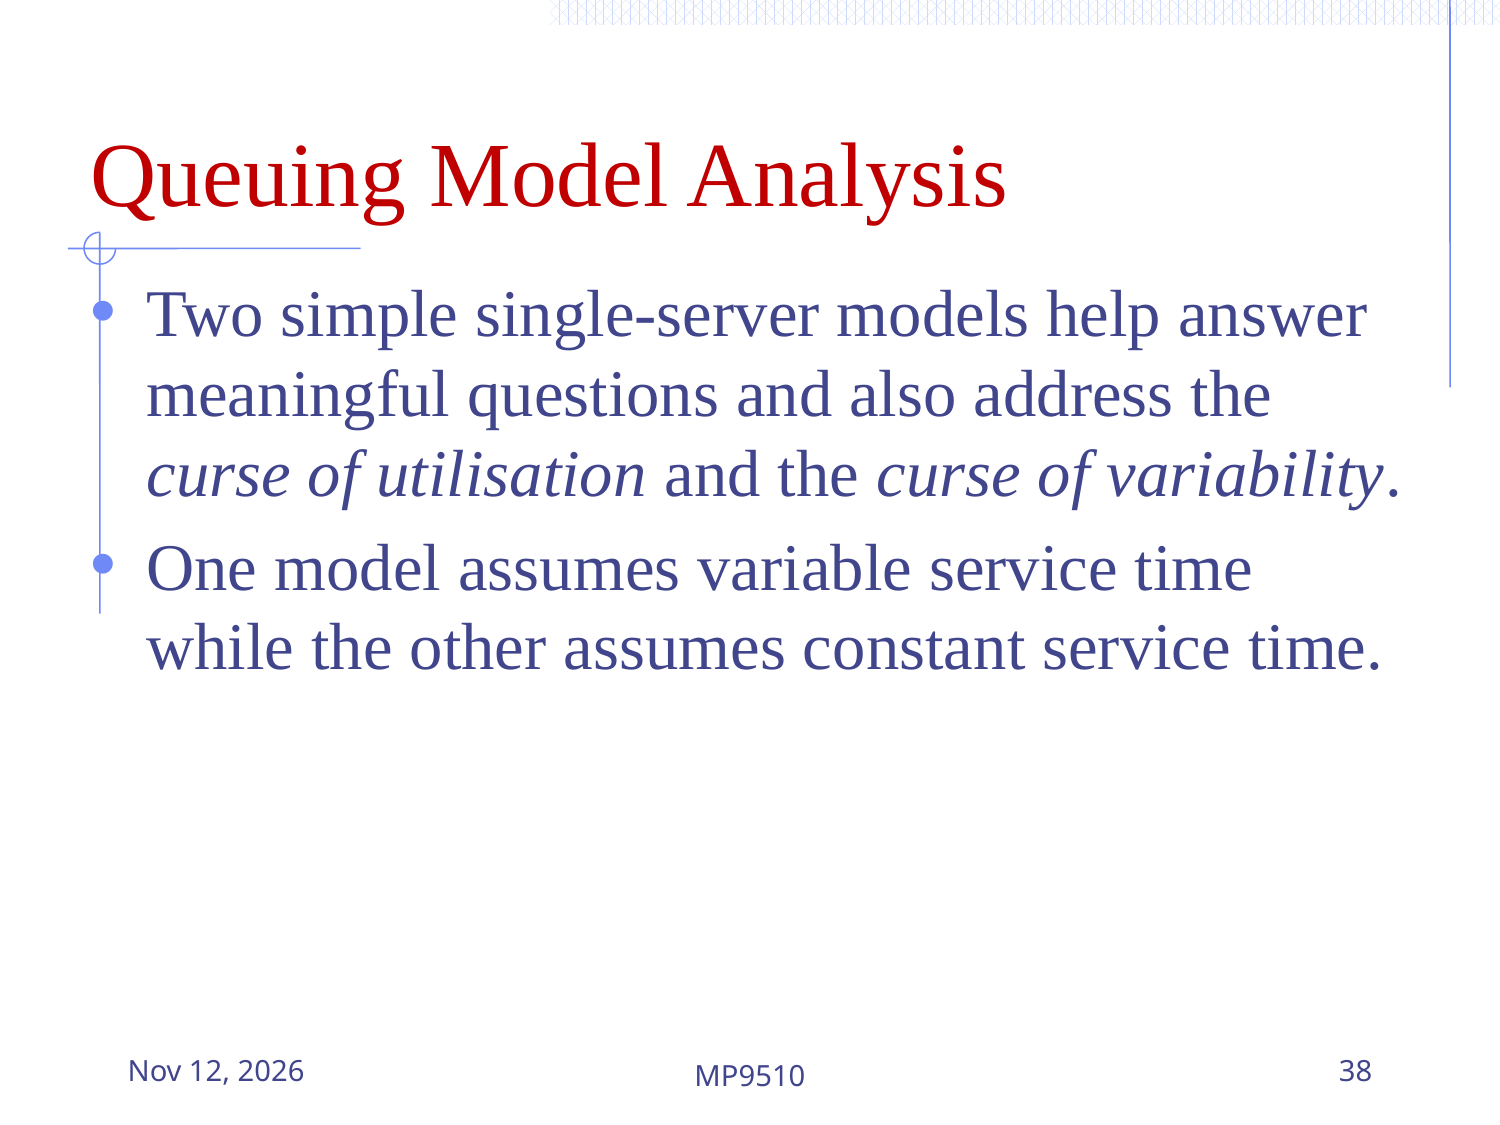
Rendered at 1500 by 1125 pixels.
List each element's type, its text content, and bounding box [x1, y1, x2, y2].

slide_number 13-Jul-23 [112, 1024, 426, 1101]
footer MP9510 [512, 1024, 988, 1101]
list Two simple single-server models help answer meaningful questions and also address the curse of utilisation and the curse of variability. One model assumes variable service time while the other assumes constant service time. [75, 262, 1425, 1000]
title Queuing Model Analysis [75, 45, 1426, 233]
slide_number 38 [1074, 1024, 1388, 1101]
